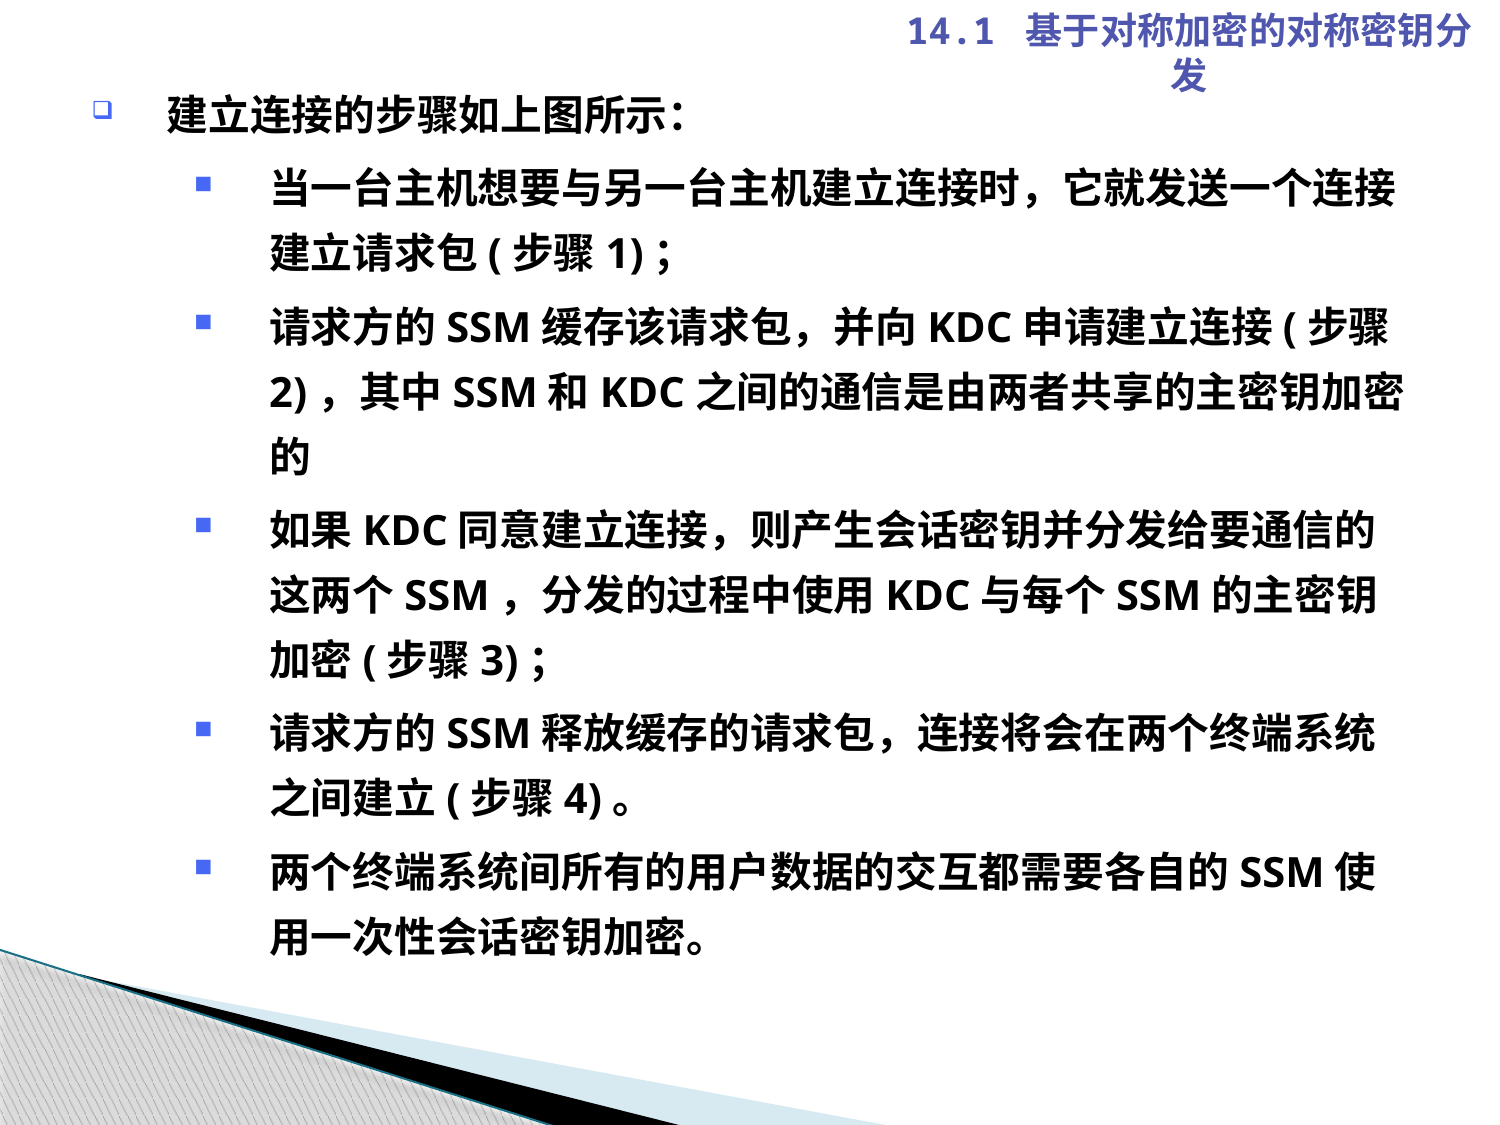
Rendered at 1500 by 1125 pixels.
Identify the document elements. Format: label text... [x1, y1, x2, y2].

text_box 建立连接的步骤如上图所示： 当一台主机想要与另一台主机建立连接时，它就发送一个连接建立请求包(步骤1)； 请求方的SSM缓存该请求包，并向KDC申请建立连接(步骤2)，其中SSM和KDC之间的通信是由两者共享的主密钥加密的 如果KDC同意建立连接，则产生会话密钥并分发给要通信的这两个SSM，分发的过程中使用KDC与每个SSM的主密钥加密(步骤3)； 请求方的SSM释放缓存的请求包，连接将会在两个终端系统之间建立(步骤4)。 两个终端系统间所有的用户数据的交互都需要各自的SSM使用一次性会话密钥加密。 [76, 66, 1427, 929]
text_box 14.1 基于对称加密的对称密钥分发 [879, 0, 1499, 104]
